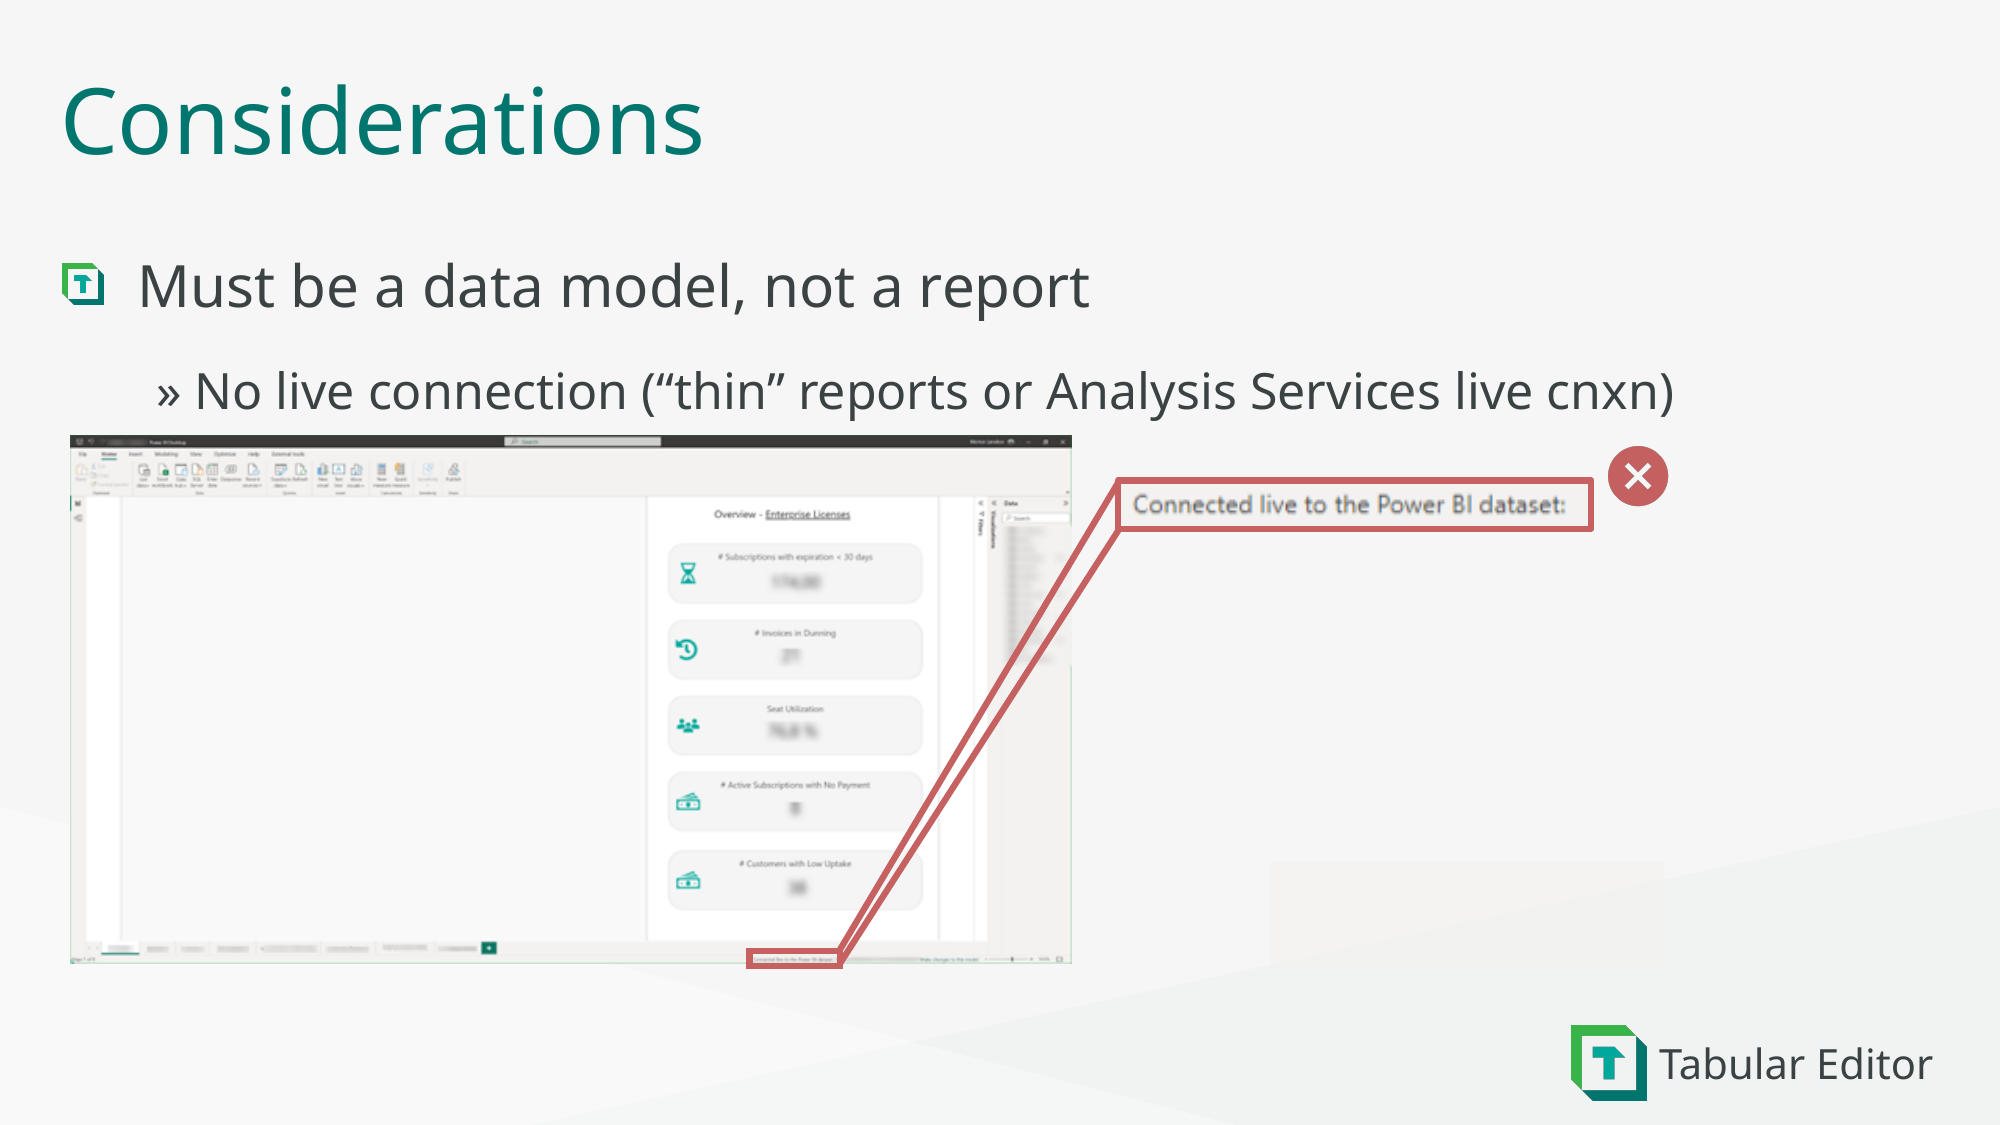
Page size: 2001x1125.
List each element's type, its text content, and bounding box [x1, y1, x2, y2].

picture [70, 435, 1072, 964]
text_box Must be a data model, not a report No live connection (“thin” reports or Analysis Services live cnxn) [47, 207, 1833, 987]
picture [1571, 1025, 1647, 1101]
title Considerations [0, 0, 2000, 171]
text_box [749, 480, 1664, 969]
picture [1600, 438, 1676, 514]
picture [62, 263, 104, 305]
